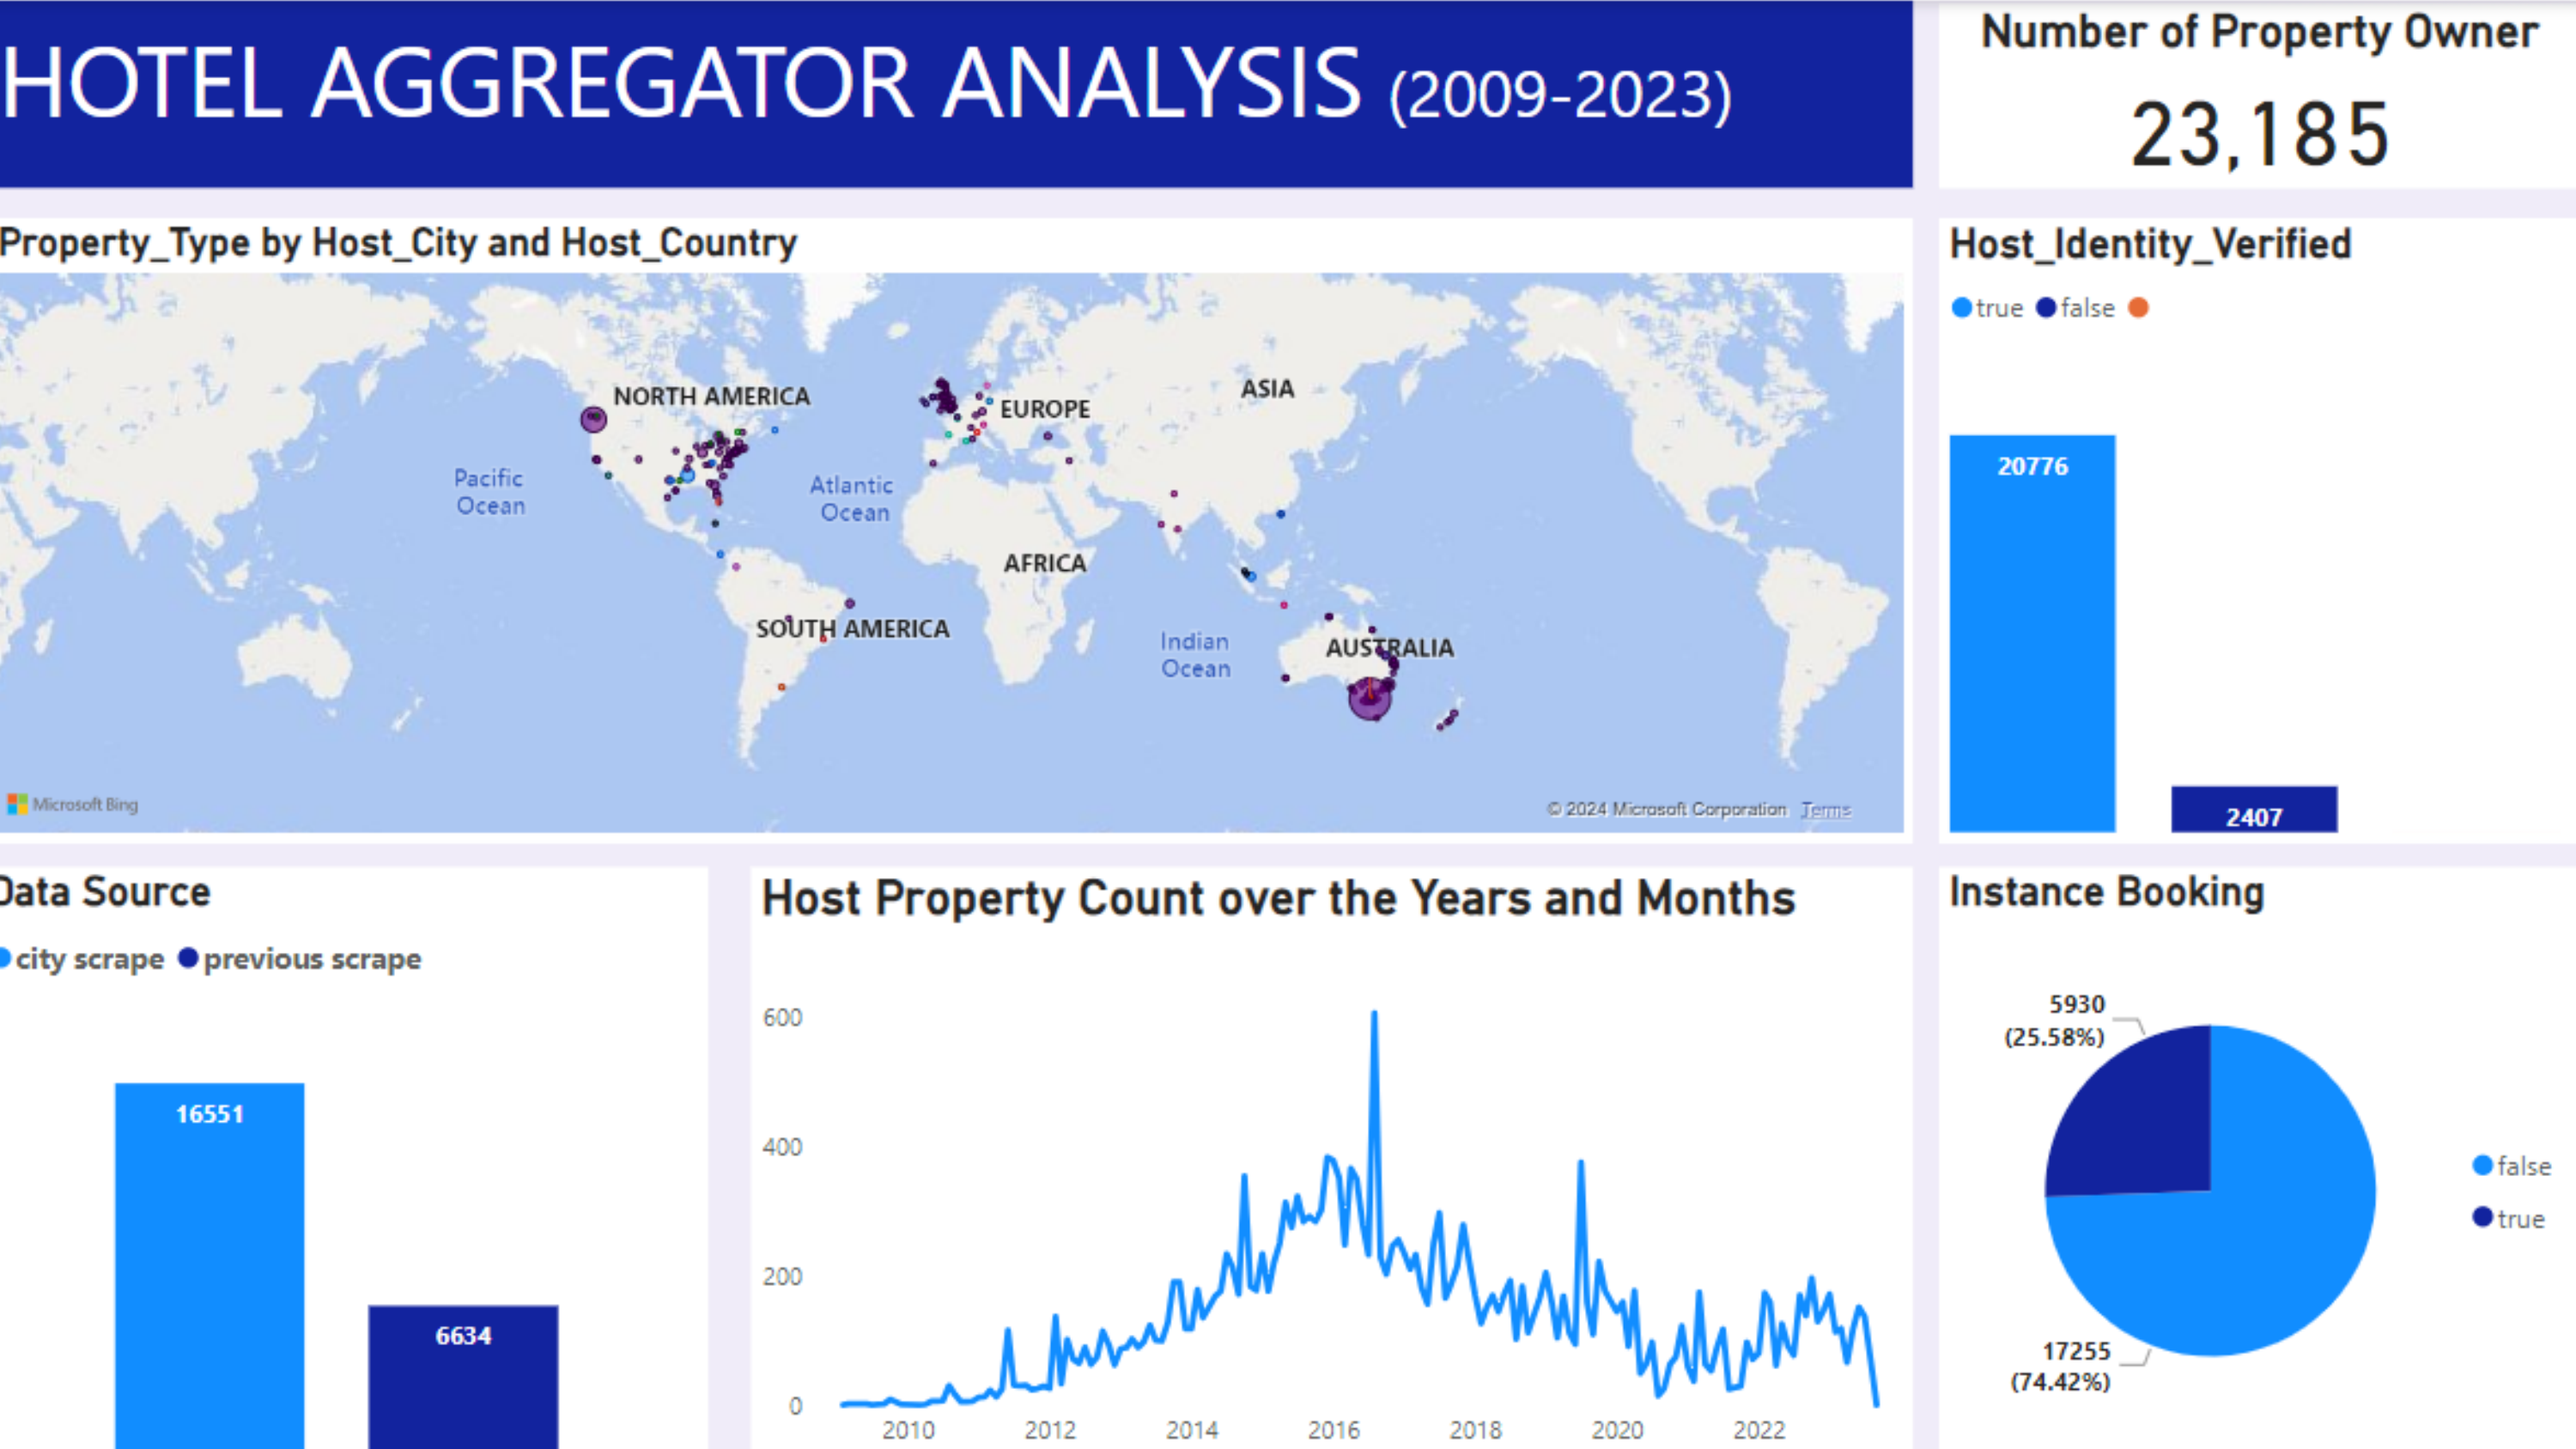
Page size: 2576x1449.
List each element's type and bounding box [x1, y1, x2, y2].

text_box [0, 0, 2576, 1449]
